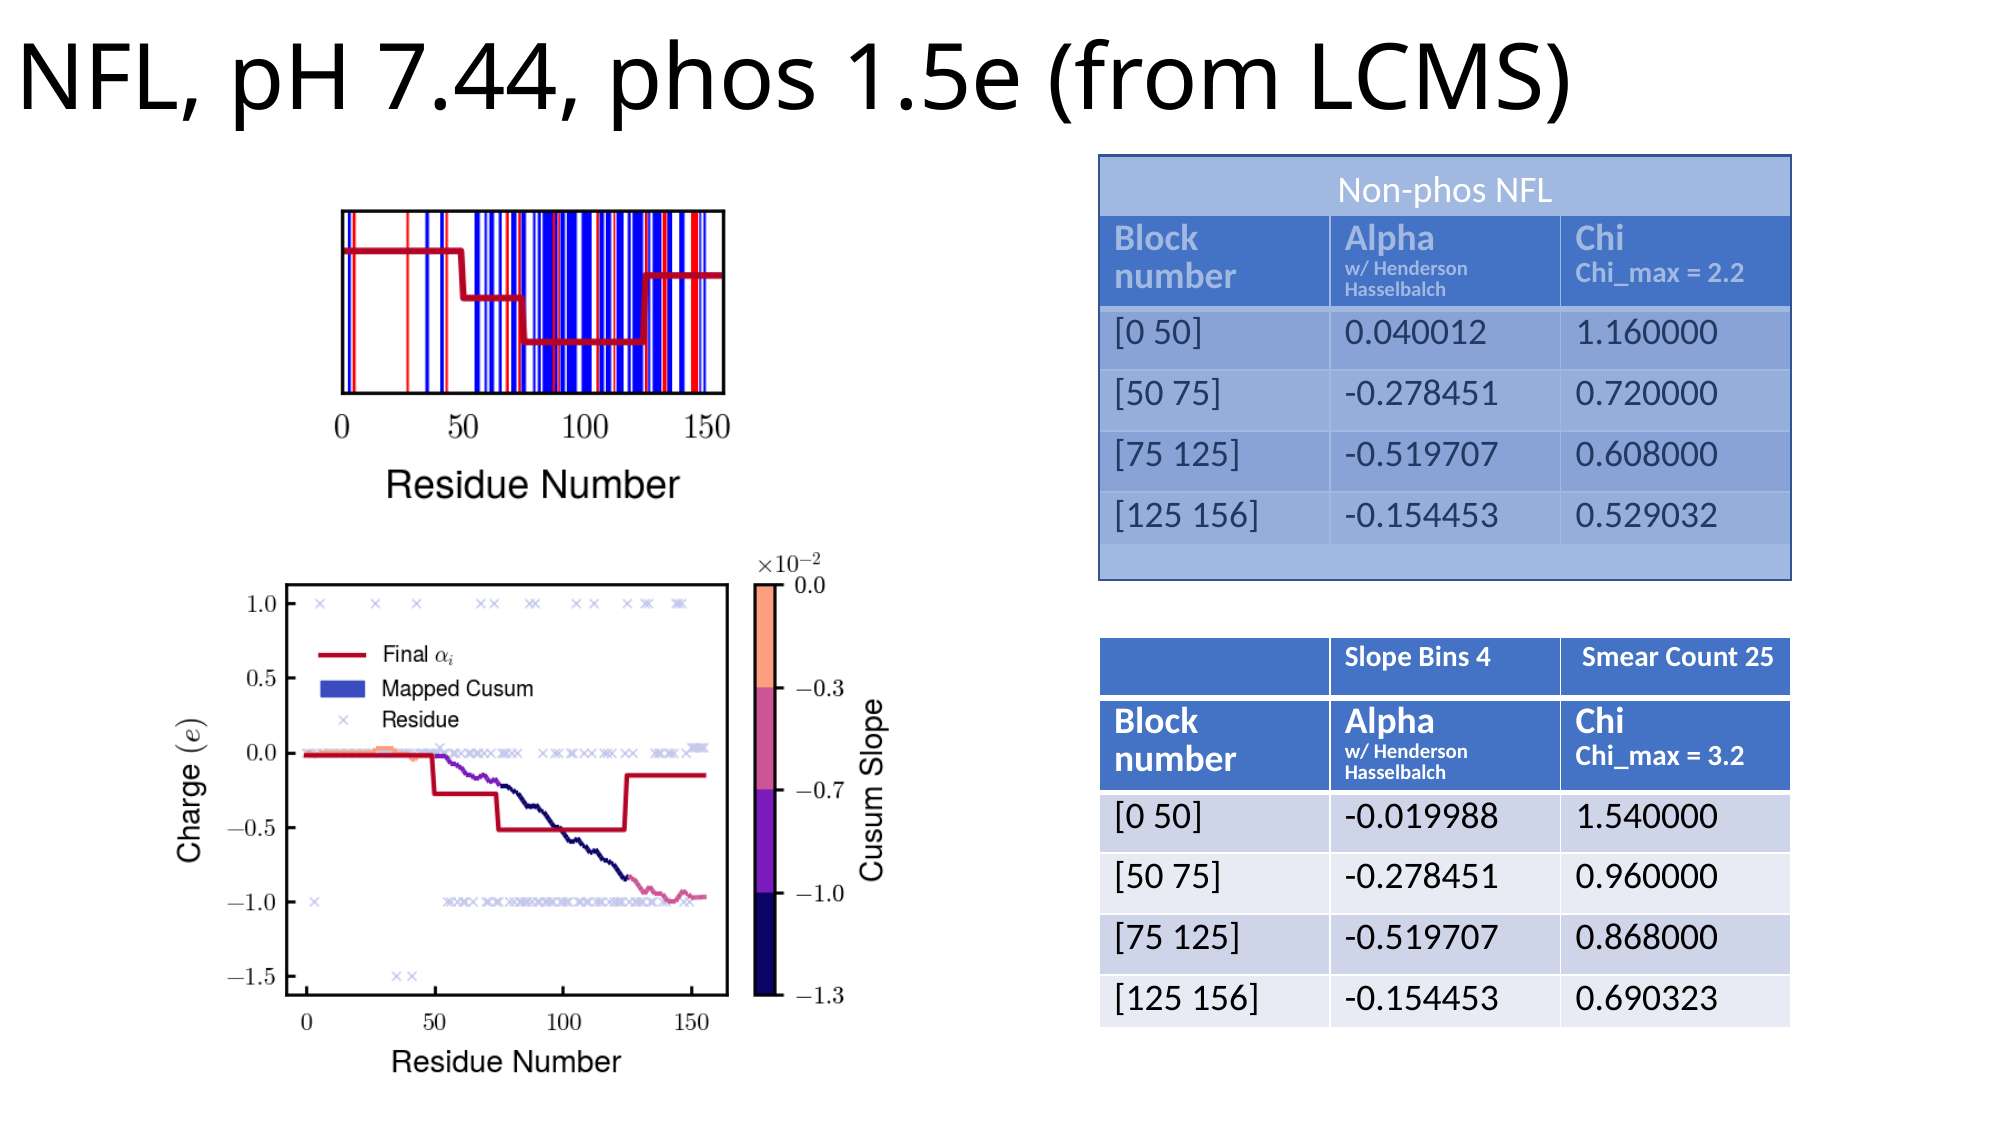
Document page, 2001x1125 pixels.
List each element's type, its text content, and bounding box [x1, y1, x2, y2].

table_cell [0 50] [1100, 795, 1329, 852]
table_header [1100, 638, 1329, 695]
table_cell 0.690323 [1561, 976, 1790, 1027]
table_header Chi Chi_max = 3.2 [1561, 701, 1790, 790]
picture [322, 199, 742, 517]
title NFL, pH 7.44, phos 1.5e (from LCMS) [0, 9, 1725, 150]
table_cell [75 125] [1100, 915, 1329, 974]
table_cell -0.019988 [1331, 795, 1560, 852]
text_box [1099, 155, 1792, 580]
table_header Smear Count 25 [1561, 638, 1790, 695]
table_header Block number [1100, 701, 1329, 790]
table_cell -0.519707 [1331, 915, 1560, 974]
table_cell 0.868000 [1561, 915, 1790, 974]
table_cell 0.960000 [1561, 854, 1790, 913]
table_header Alpha w/ Henderson Hasselbalch [1331, 701, 1560, 790]
table_cell [125 156] [1100, 976, 1329, 1027]
table_cell [50 75] [1100, 854, 1329, 913]
table_cell -0.154453 [1331, 976, 1560, 1027]
picture [163, 541, 901, 1090]
table_cell 1.540000 [1561, 795, 1790, 852]
table_cell -0.278451 [1331, 854, 1560, 913]
table_header Slope Bins 4 [1331, 638, 1560, 695]
